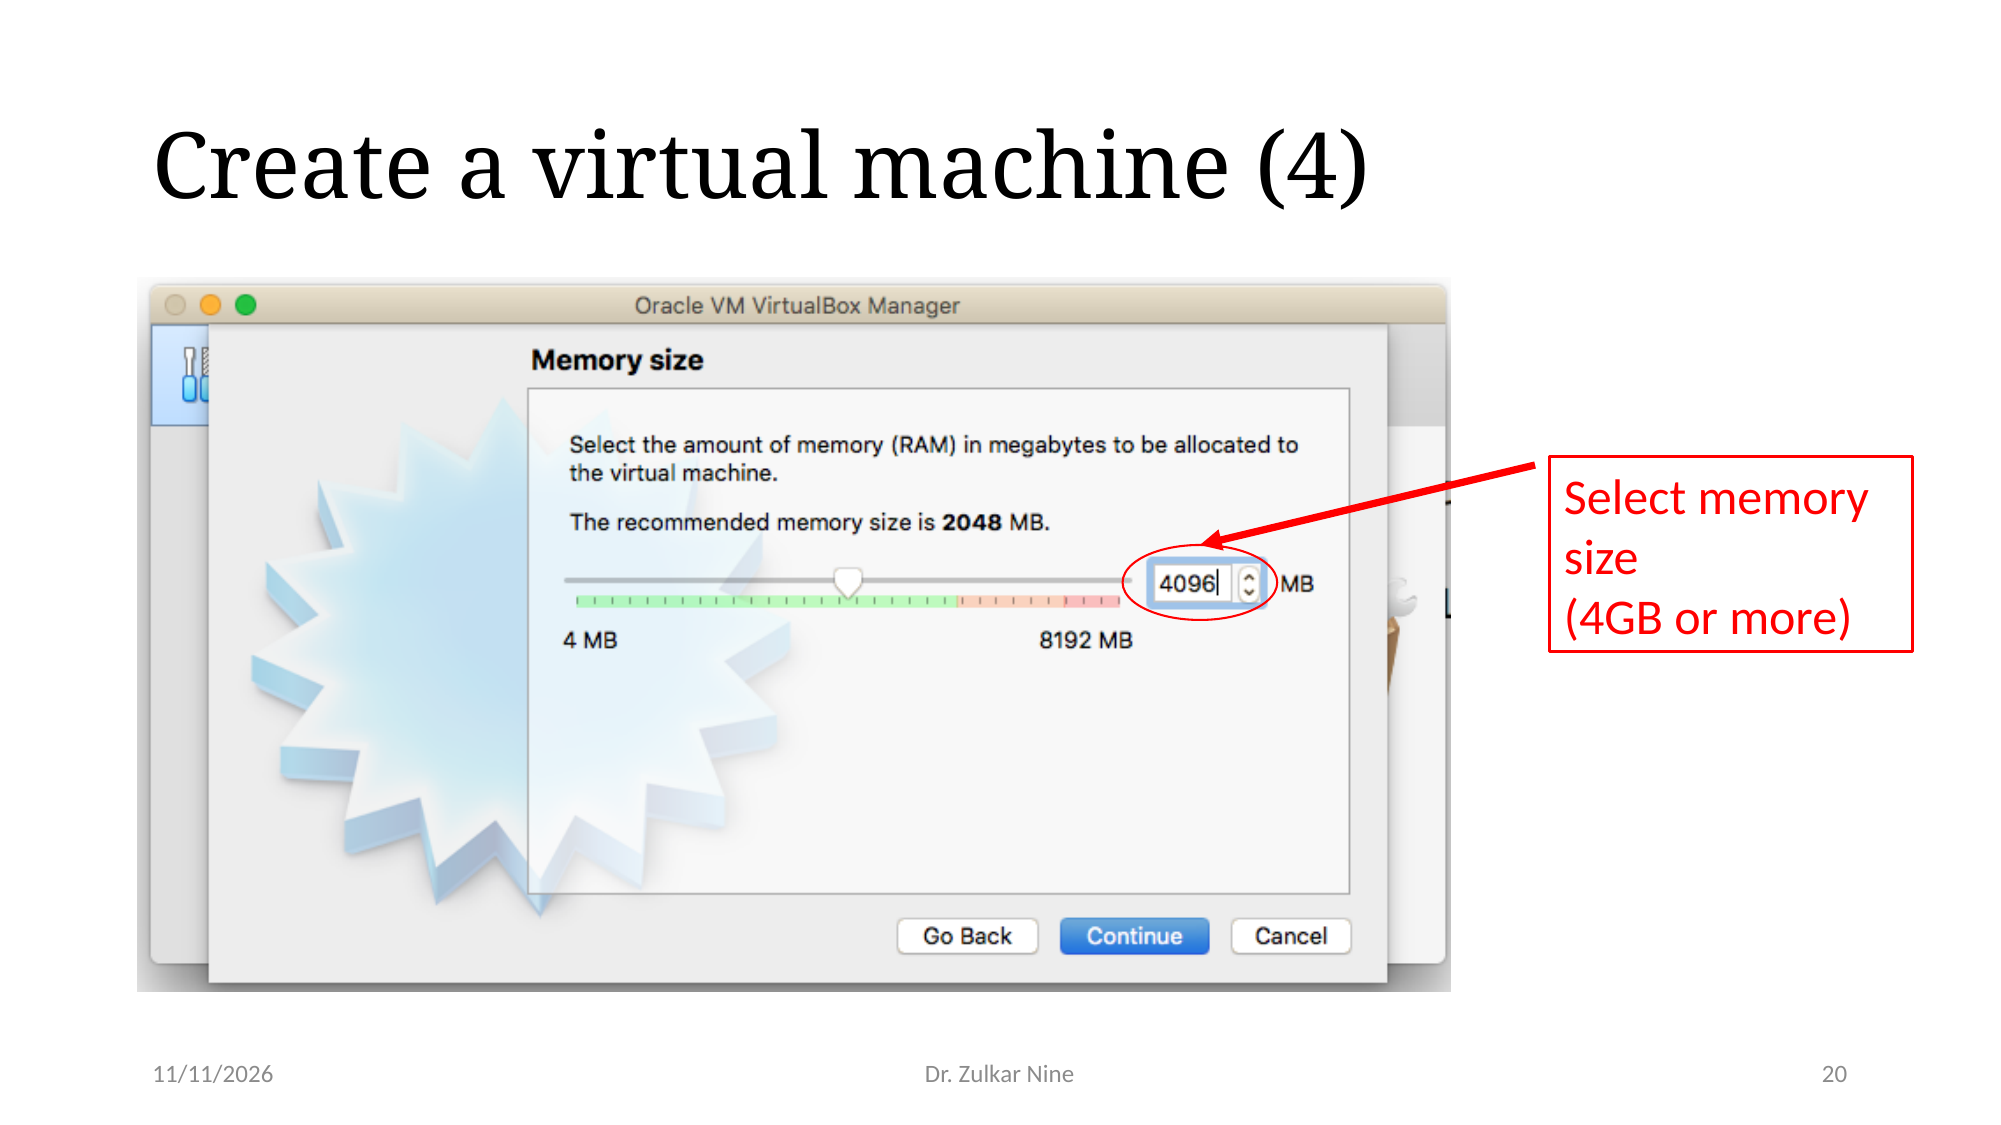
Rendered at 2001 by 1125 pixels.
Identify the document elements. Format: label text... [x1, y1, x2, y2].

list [137, 277, 1451, 992]
footer Dr. Zulkar Nine [662, 1042, 1338, 1103]
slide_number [137, 1042, 588, 1103]
slide_number 20 [1412, 1042, 1863, 1103]
title Create a virtual machine (4) [137, 59, 1863, 278]
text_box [1199, 464, 1536, 545]
text_box Select memory size (4GB or more) [1549, 456, 1913, 652]
